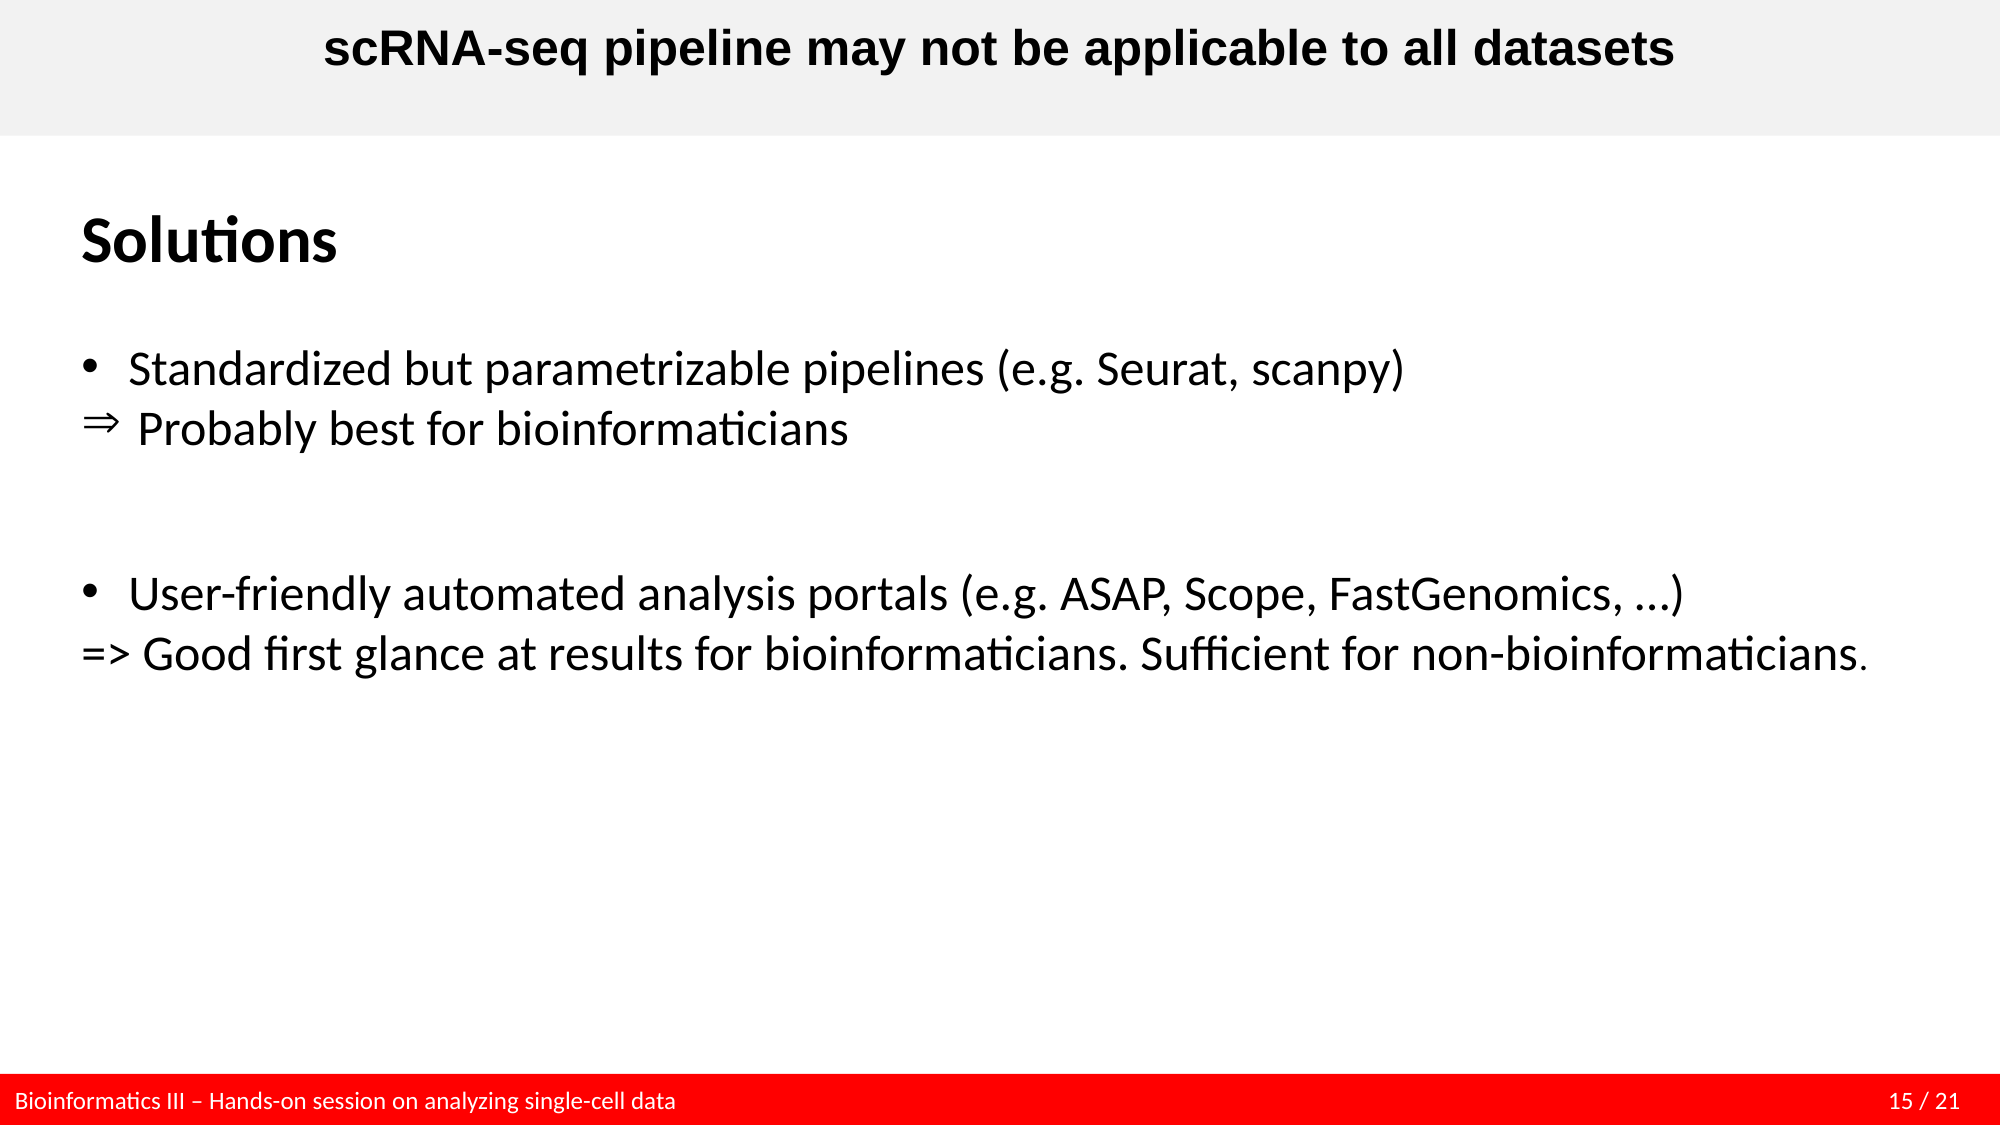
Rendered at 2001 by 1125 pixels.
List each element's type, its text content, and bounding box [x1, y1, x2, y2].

text_box scRNA-seq pipeline may not be applicable to all datasets [249, 14, 1750, 75]
text_box Solutions Standardized but parametrizable pipelines (e.g. Seurat, scanpy) Probably best for bioinformaticians User-friendly automated analysis portals (e.g. ASAP, Scope, FastGenomics, …) => Good first glance at results for bioinformaticians. Sufficient for non-bioinformaticians. [66, 188, 1932, 733]
text_box [0, 0, 2000, 93]
